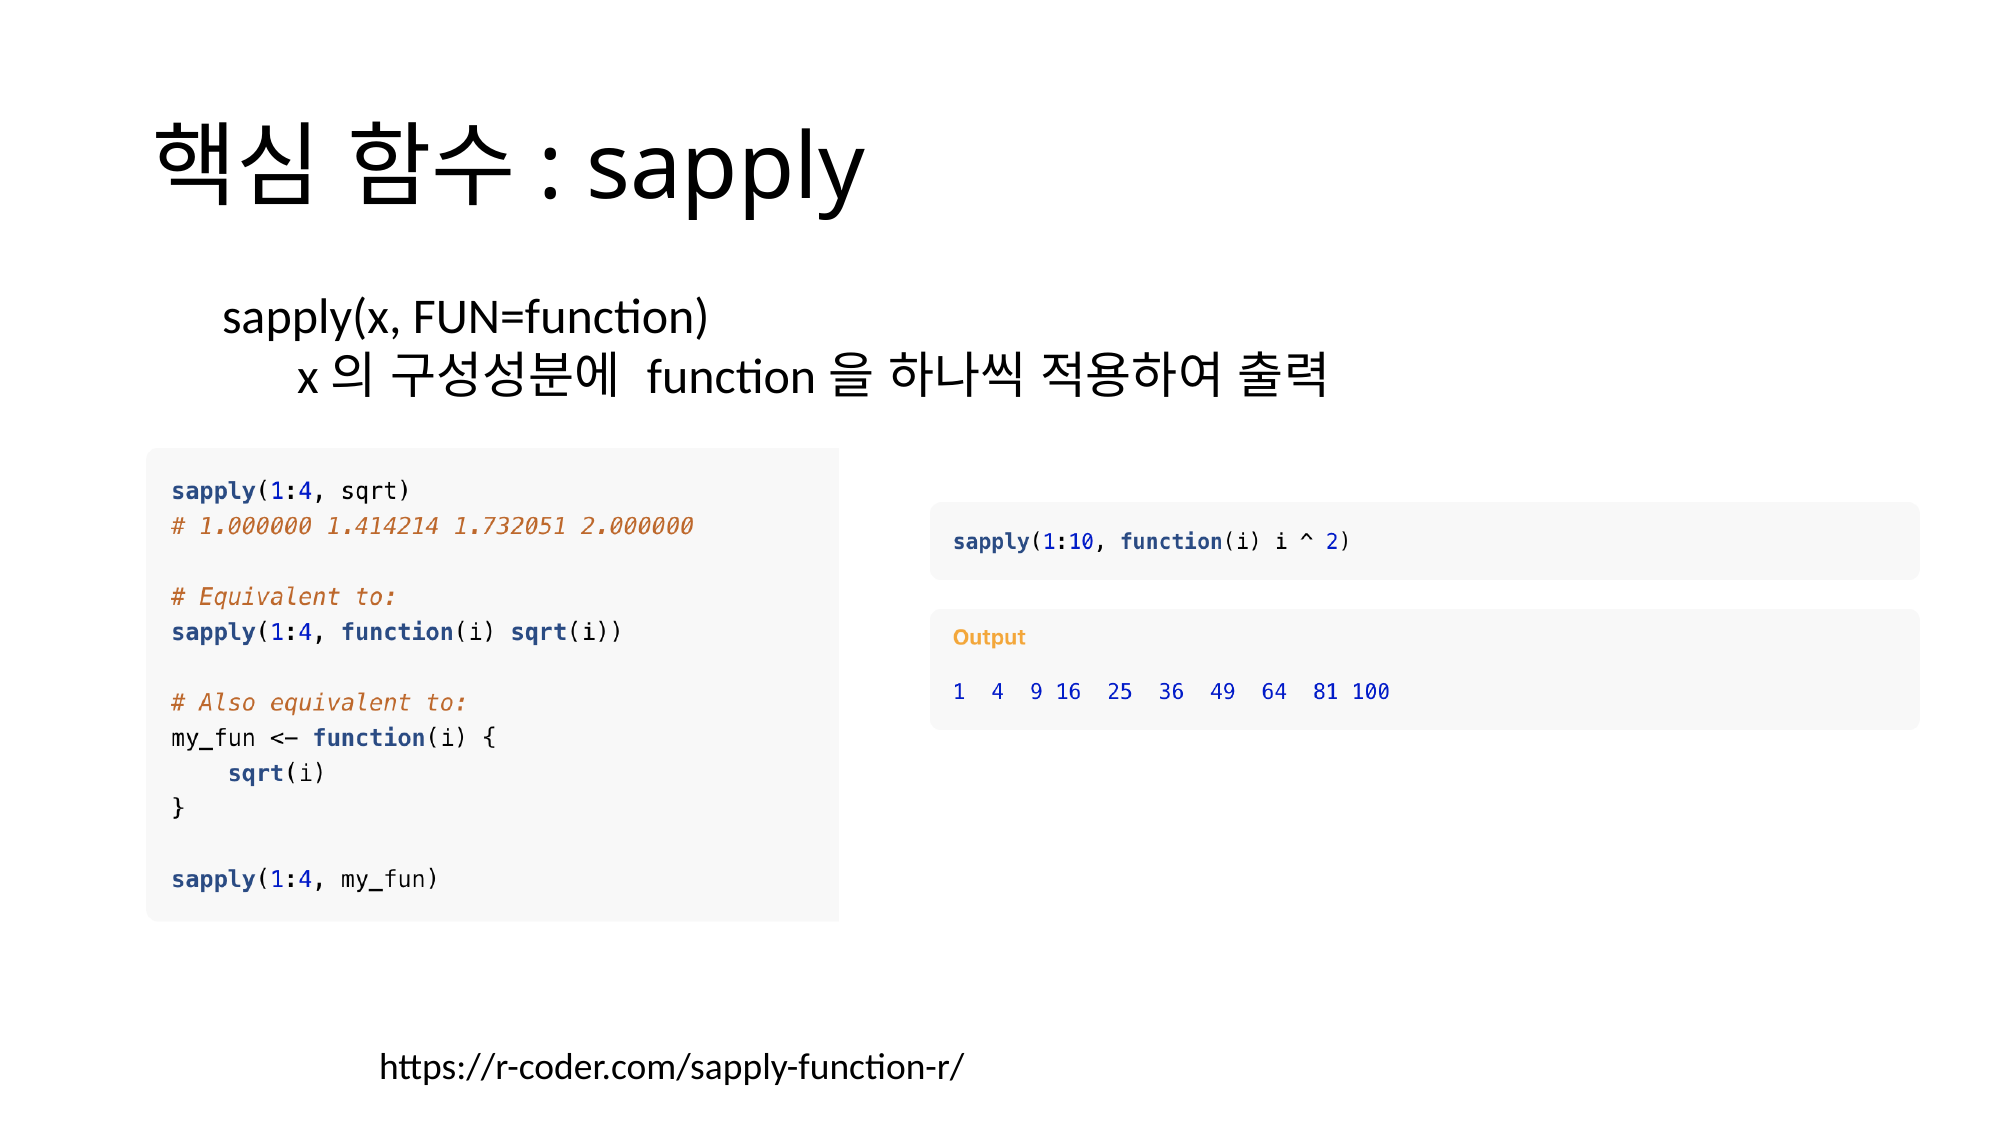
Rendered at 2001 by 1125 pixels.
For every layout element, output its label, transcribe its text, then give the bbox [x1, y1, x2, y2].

text_box https://r-coder.com/sapply-function-r/ [364, 1034, 1366, 1095]
text_box sapply(x, FUN=function) x의 구성성분에 function을 하나씩 적용하여 출력 [207, 276, 1531, 412]
picture [137, 445, 839, 936]
title 핵심 함수: sapply [137, 59, 1863, 278]
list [926, 479, 1936, 735]
